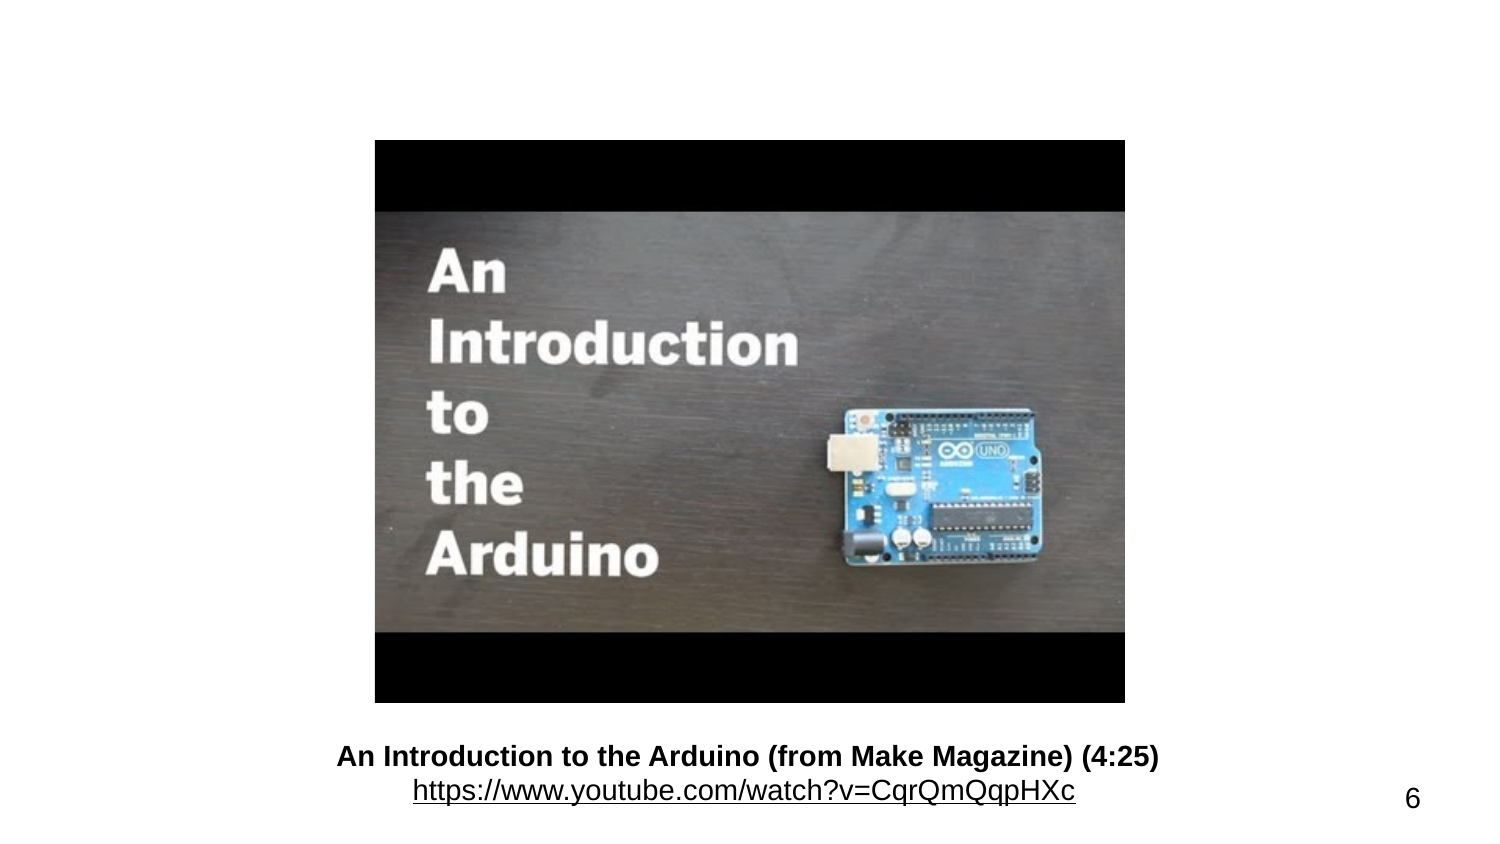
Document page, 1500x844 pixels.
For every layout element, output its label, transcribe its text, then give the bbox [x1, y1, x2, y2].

text_box [374, 140, 1125, 704]
text_box An Introduction to the Arduino (from Make Magazine) (4:25) https://www.youtube.com/watch?v=CqrQmQqpHXc [17, 721, 1479, 830]
